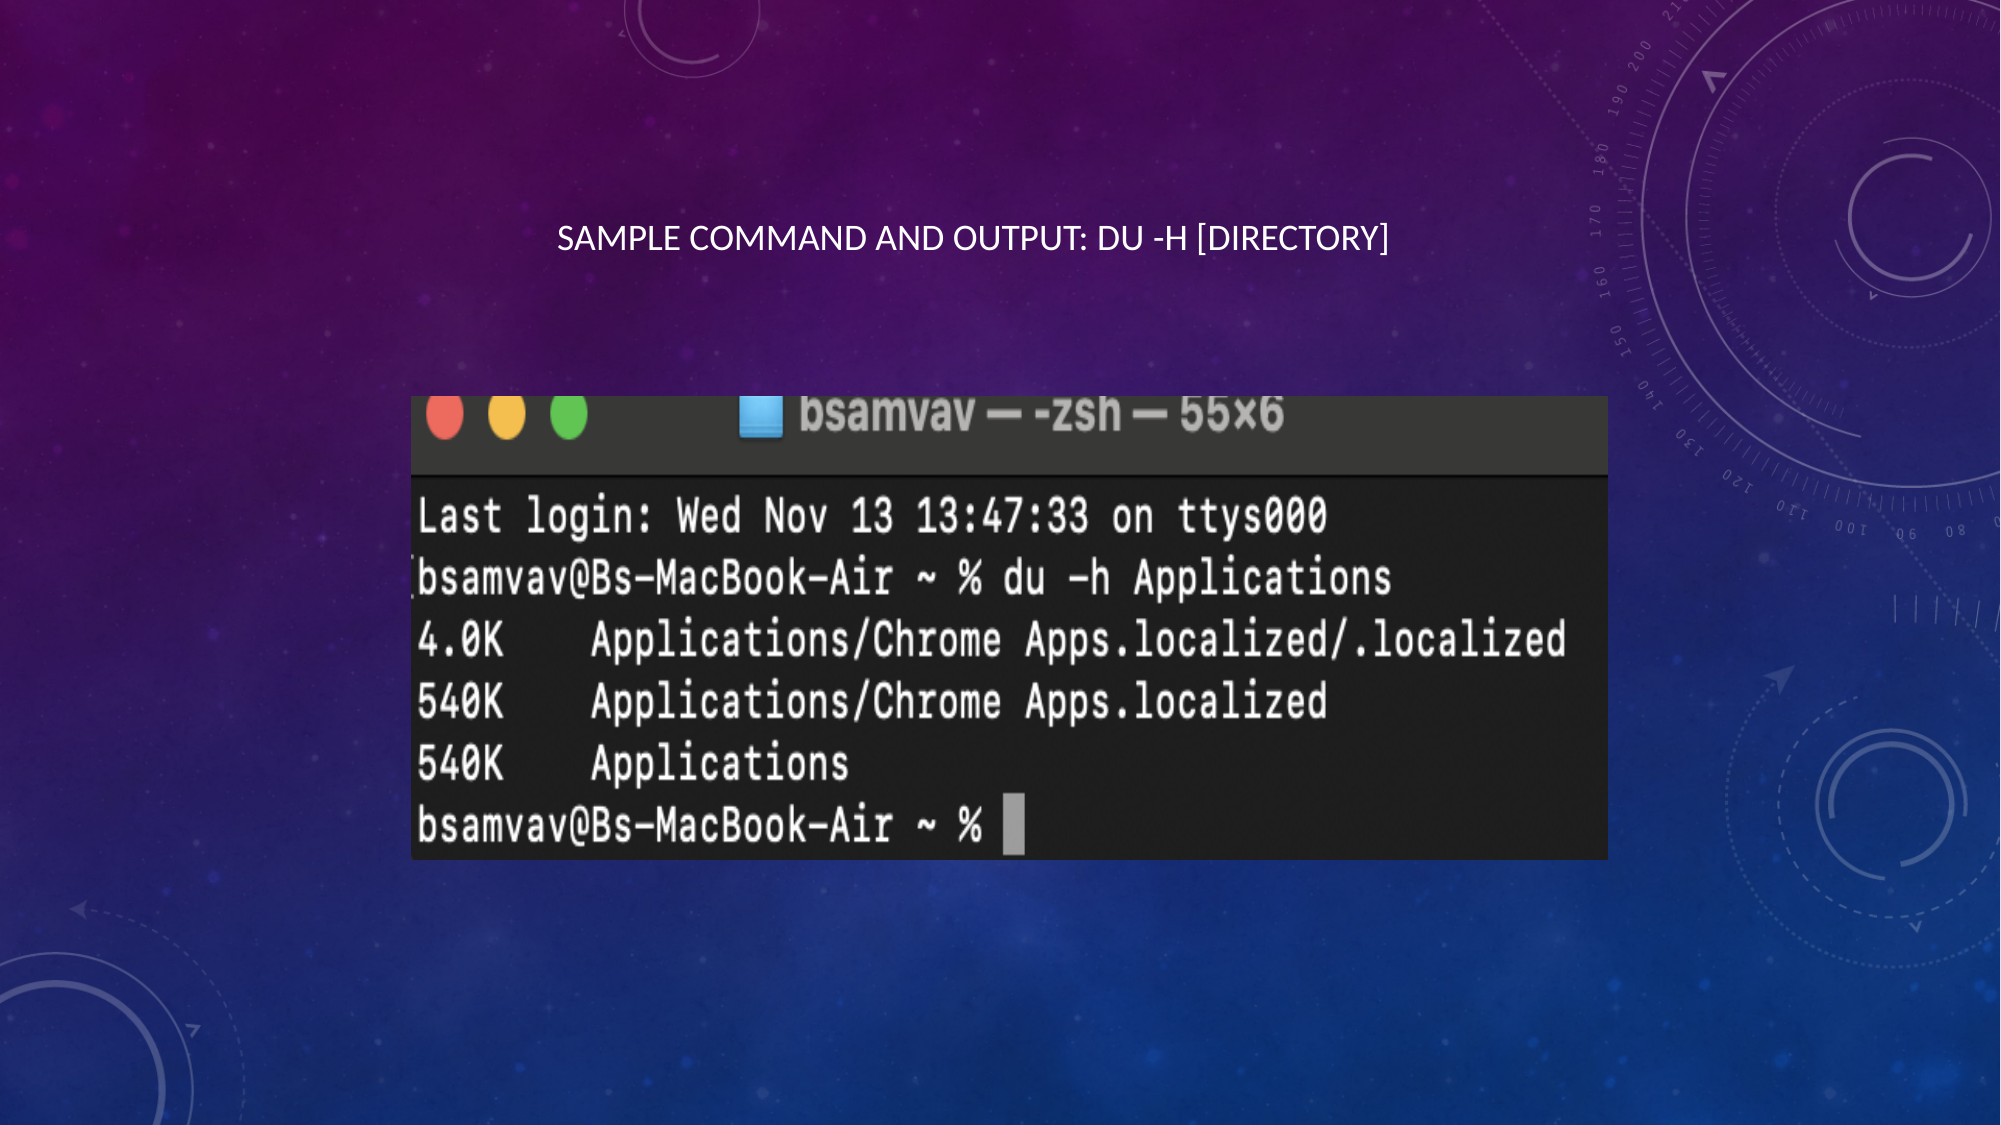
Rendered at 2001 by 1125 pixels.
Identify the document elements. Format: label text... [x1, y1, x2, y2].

title Sample Command and Output: du -h [directory] [542, 187, 1444, 283]
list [411, 396, 1608, 860]
picture [0, 0, 2001, 1125]
